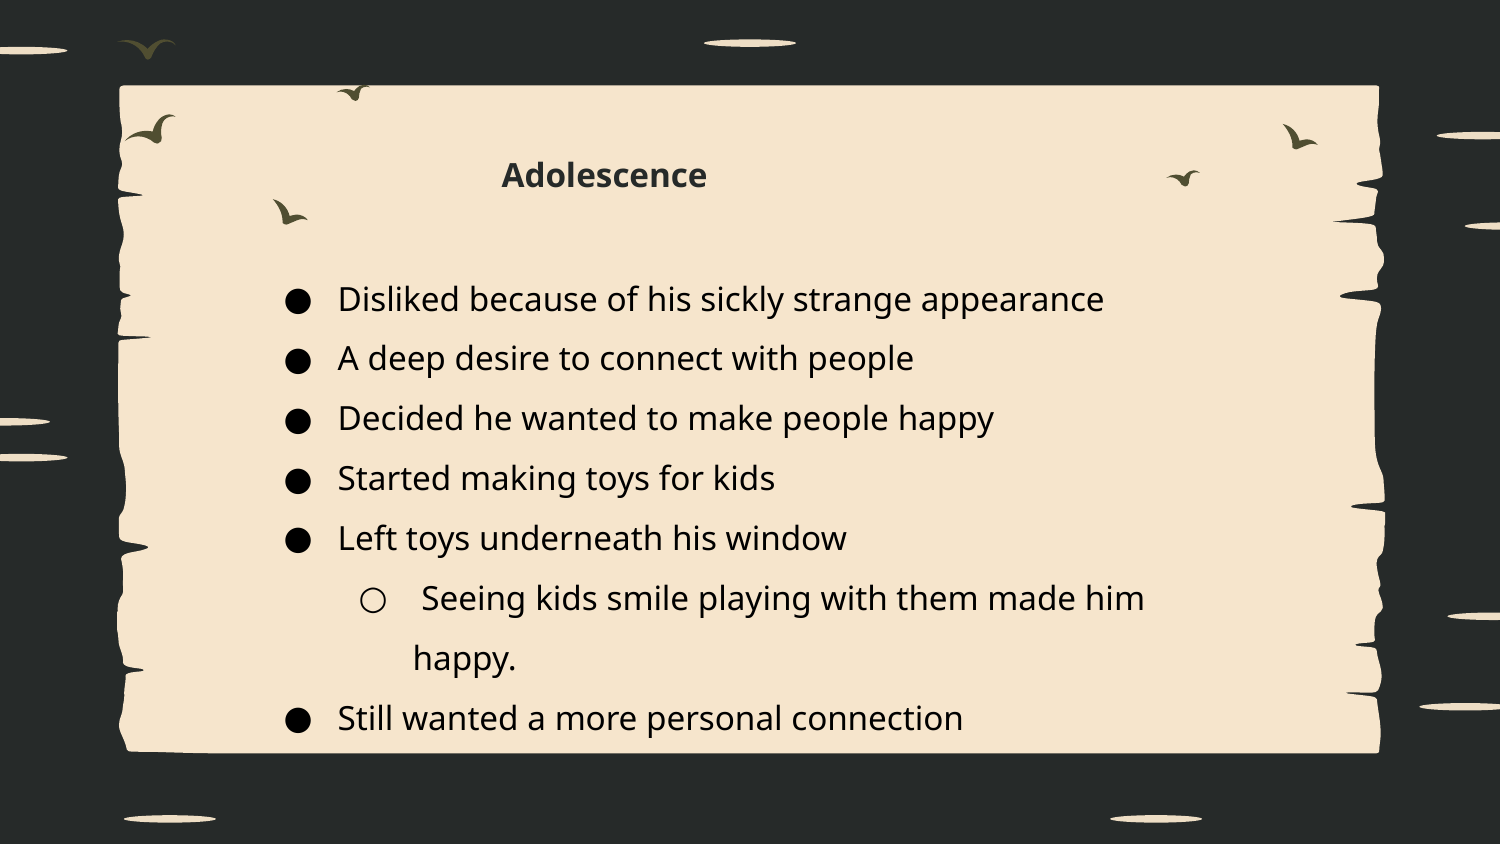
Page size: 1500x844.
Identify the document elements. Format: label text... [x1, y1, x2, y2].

title Adolescence [207, 132, 1011, 217]
text_box Disliked because of his sickly strange appearance A deep desire to connect with people Decided he wanted to make people happy Started making toys for kids Left toys underneath his window Seeing kids smile playing with them made him happy. Still wanted a more personal connection [247, 242, 1234, 752]
